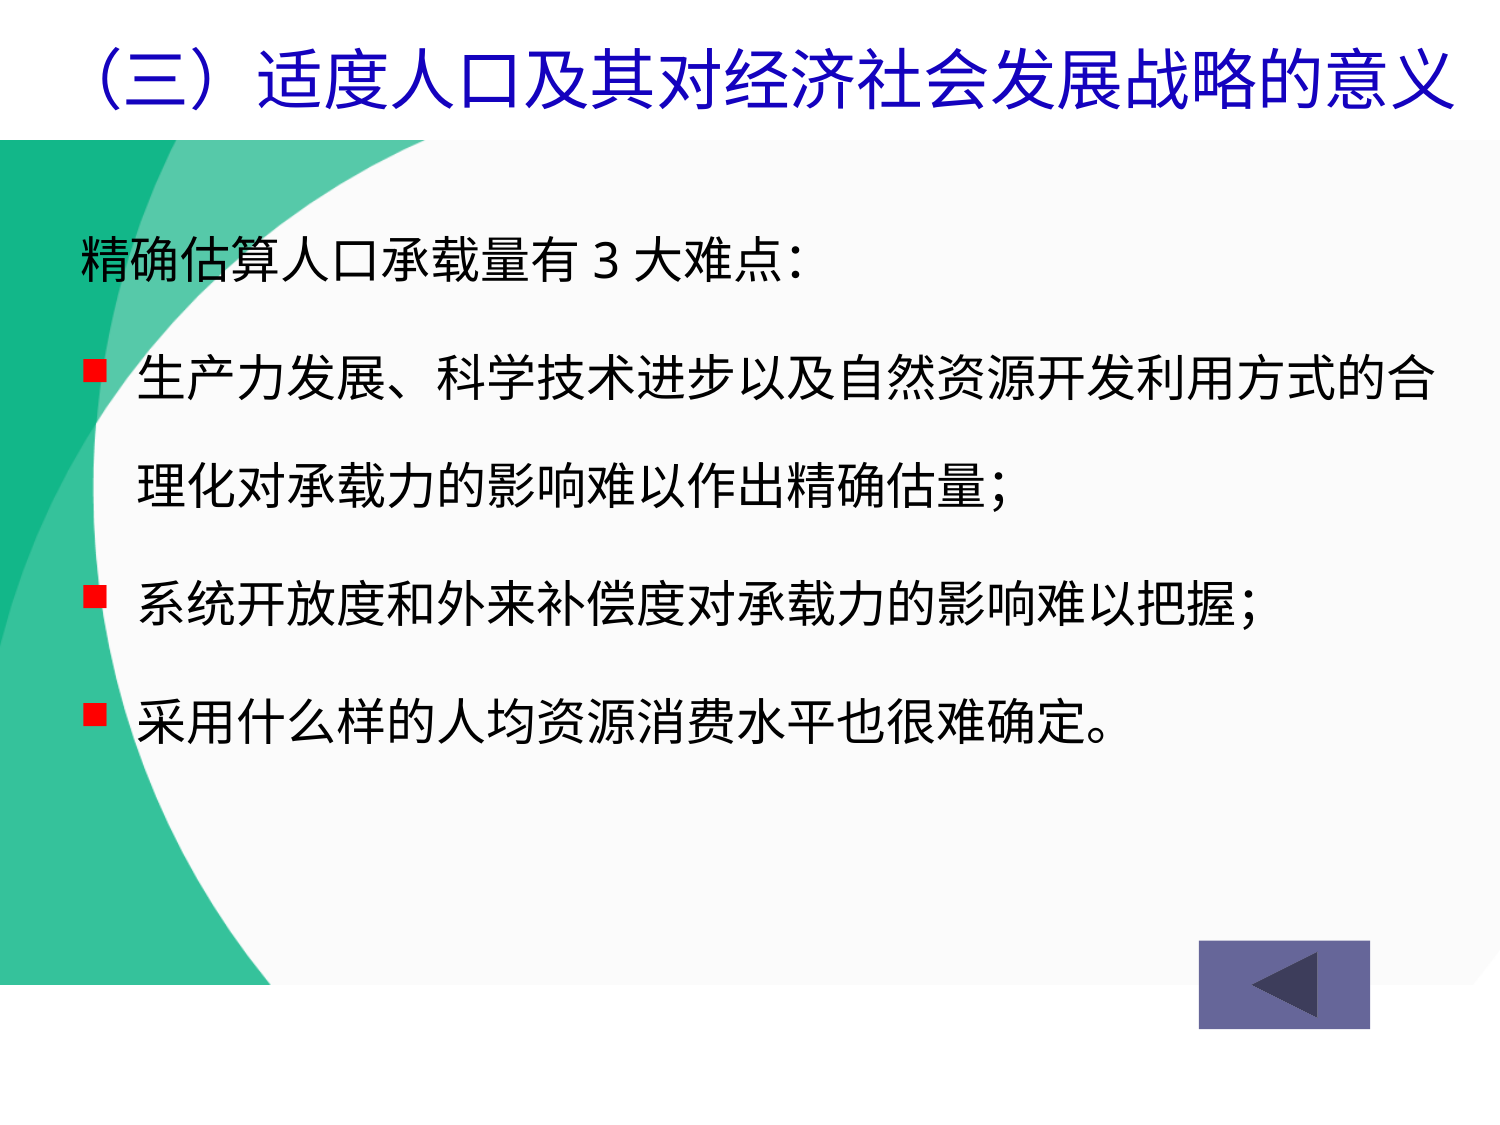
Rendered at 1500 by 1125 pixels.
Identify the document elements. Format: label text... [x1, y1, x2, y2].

text_box （三）适度人口及其对经济社会发展战略的意义 [41, 30, 1497, 140]
picture [0, 140, 1500, 985]
text_box [1198, 985, 1371, 1030]
